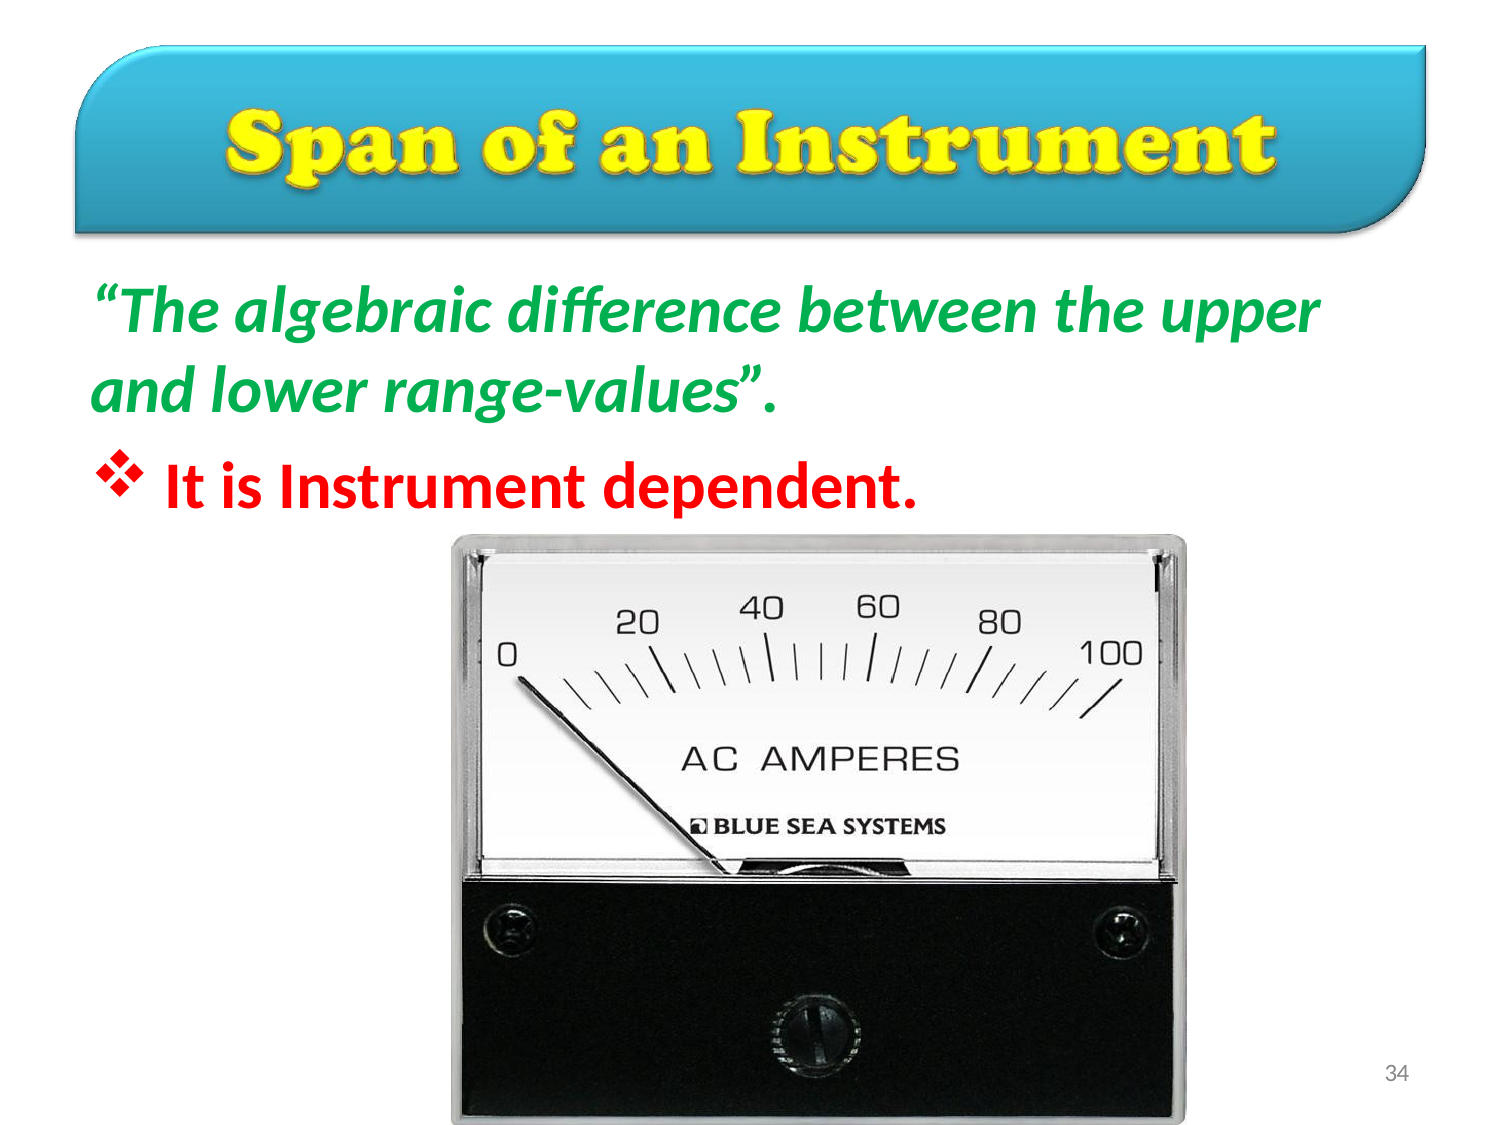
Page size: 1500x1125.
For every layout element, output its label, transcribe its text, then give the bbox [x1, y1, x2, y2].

title “The algebraic difference between the upper and lower range-values”. [87, 263, 1329, 454]
picture [69, 43, 1431, 243]
slide_number 34 [1378, 1049, 1419, 1125]
picture [449, 533, 1187, 1125]
text_box It is Instrument dependent. [87, 439, 924, 522]
